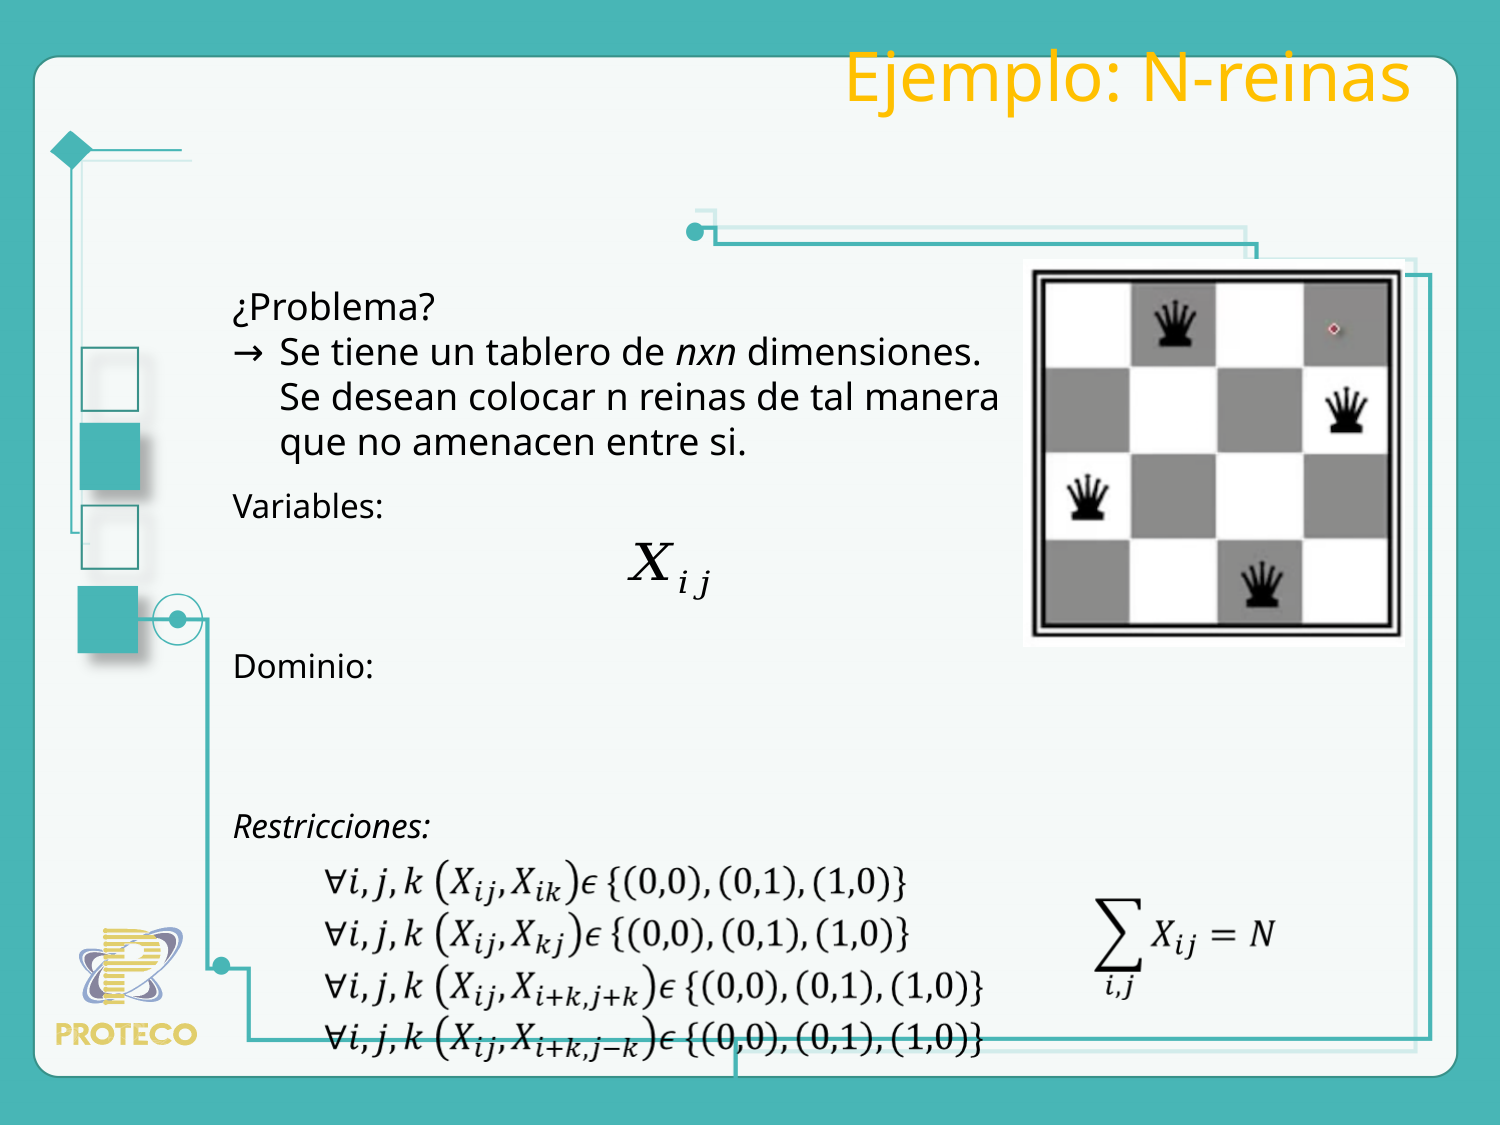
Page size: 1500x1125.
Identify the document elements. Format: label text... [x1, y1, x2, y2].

text_box [234, 847, 985, 1072]
text_box Variables: Dominio: Restricciones: [217, 433, 1363, 893]
picture [0, 0, 1500, 1125]
text_box [1074, 877, 1297, 1009]
text_box Ejemplo: N-reinas [403, 34, 1428, 187]
text_box ¿Problema? Se tiene un tablero de nxn dimensiones. Se desean colocar n reinas de tal manera que no amenacen entre si. [217, 275, 1018, 433]
